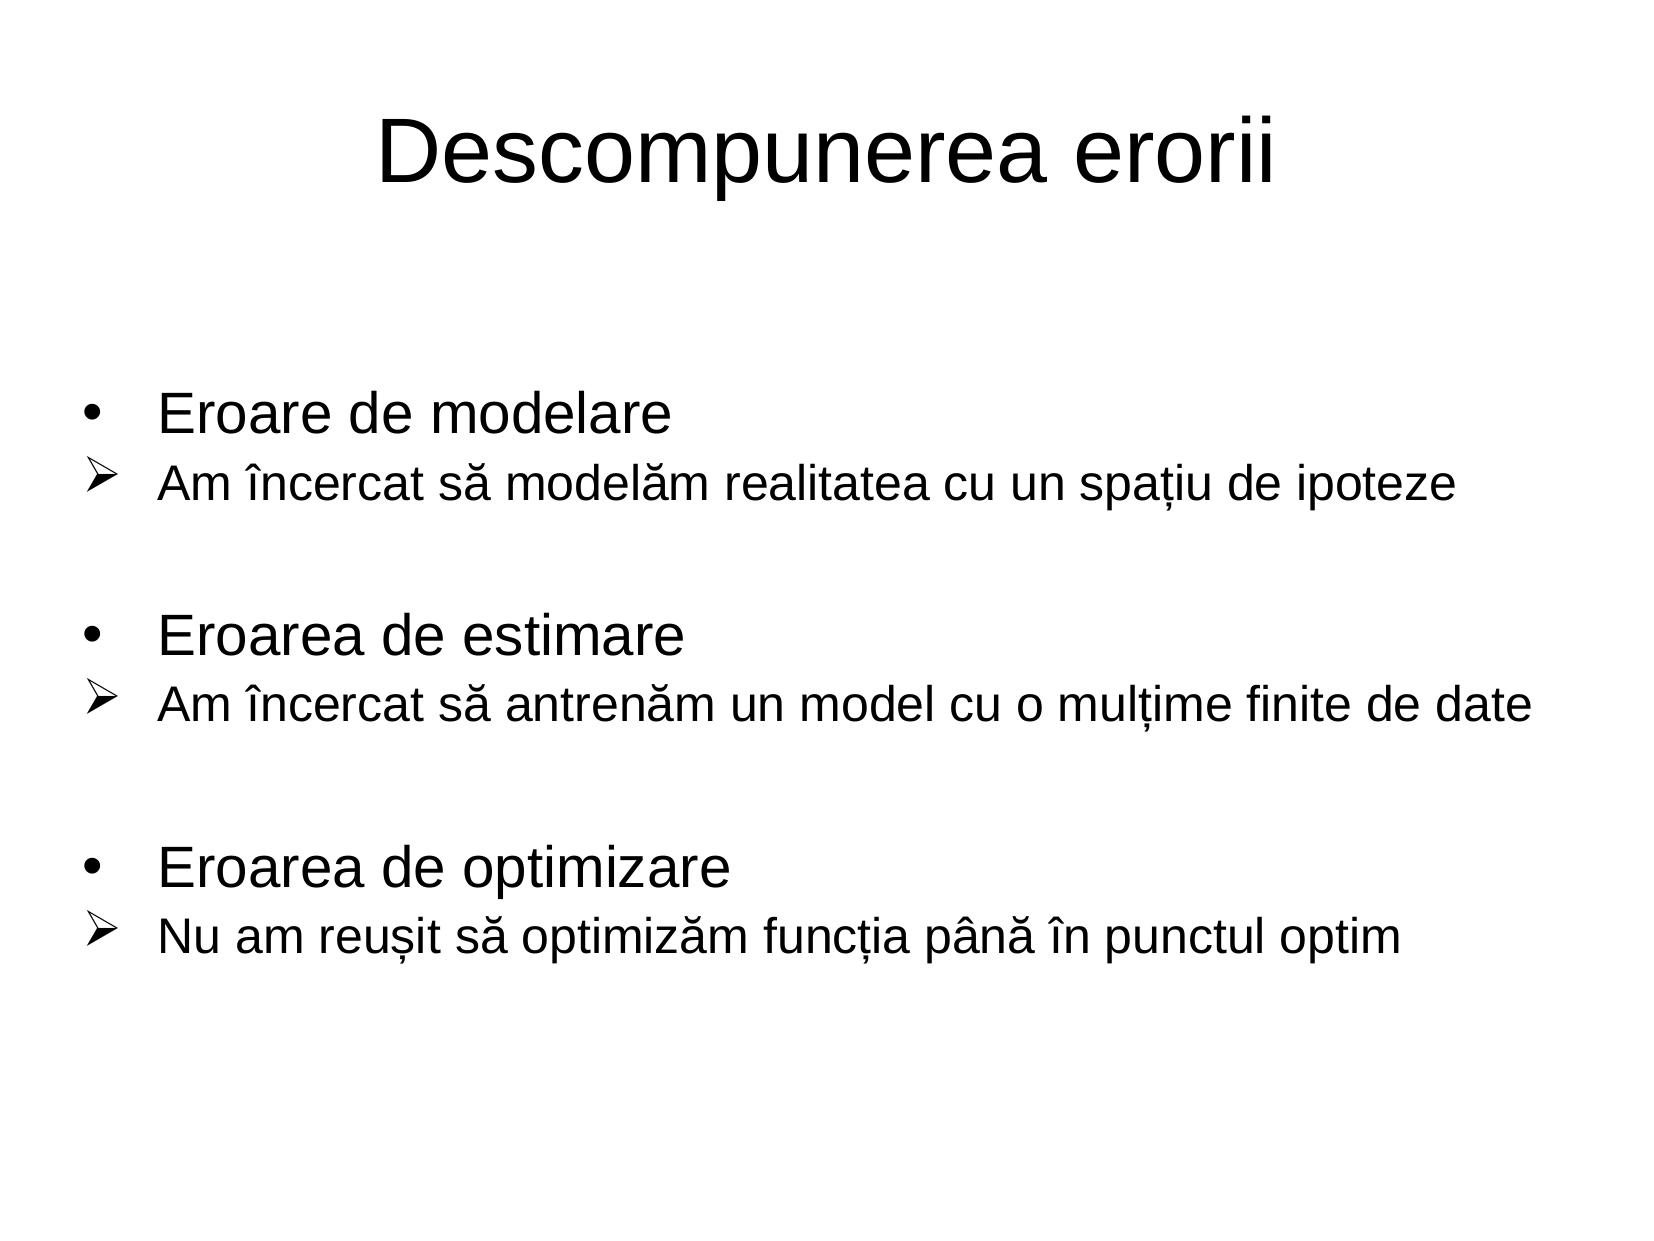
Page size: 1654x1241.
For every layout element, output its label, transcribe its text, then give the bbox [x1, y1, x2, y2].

title Descompunerea erorii [82, 49, 1571, 257]
subtitle Eroare de modelare Am încercat să modelăm realitatea cu un spațiu de ipoteze Eroarea de estimare Am încercat să antrenăm un model cu o mulțime finite de date Eroarea de optimizare Nu am reușit să optimizăm funcția până în punctul optim [82, 335, 1571, 1097]
